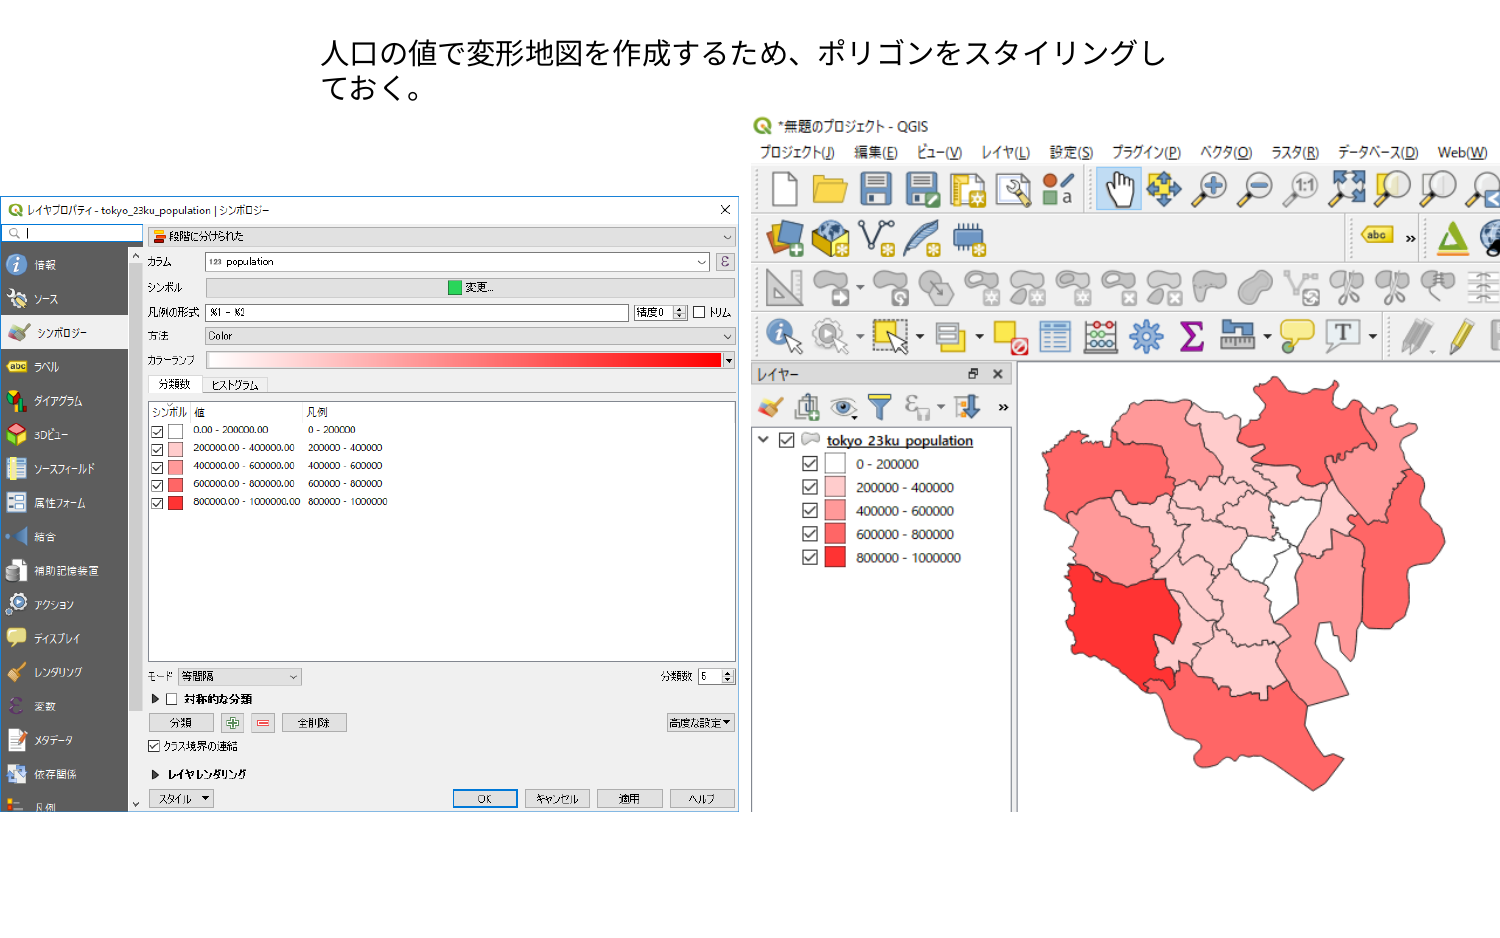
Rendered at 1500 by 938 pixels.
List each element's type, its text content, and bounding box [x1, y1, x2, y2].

picture [751, 113, 1500, 812]
picture [0, 196, 739, 812]
text_box 人口の値で変形地図を作成するため、ポリゴンをスタイリングしておく。 [305, 28, 1197, 114]
